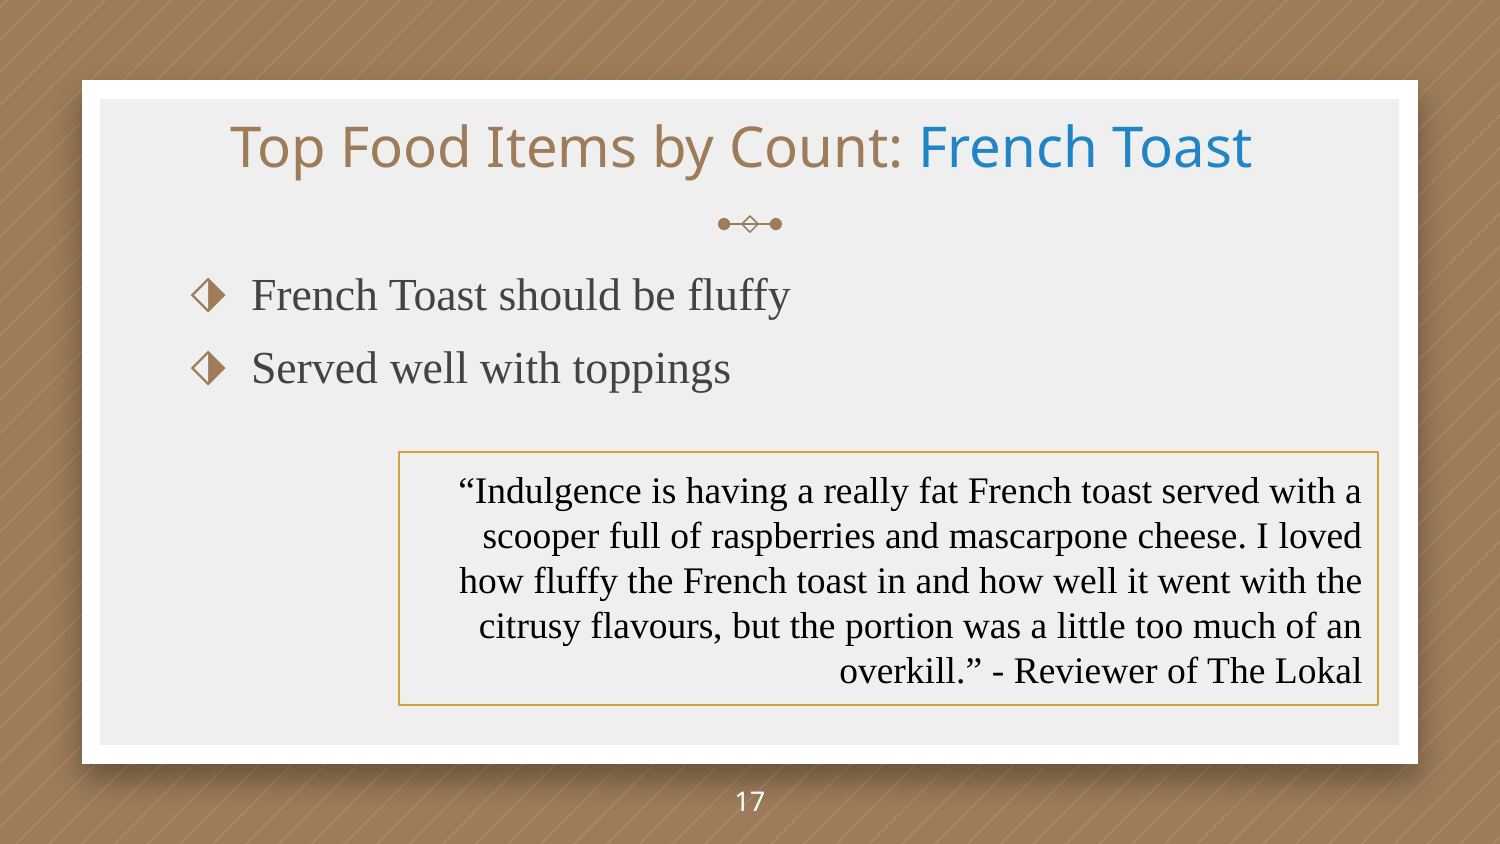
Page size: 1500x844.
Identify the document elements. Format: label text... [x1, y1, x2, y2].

slide_number ‹#› [0, 762, 1500, 844]
list French Toast should be fluffy Served well with toppings [161, 241, 1066, 433]
title Top Food Items by Count: French Toast [146, 52, 1336, 194]
text_box “Indulgence is having a really fat French toast served with a scooper full of raspberries and mascarpone cheese. I loved how fluffy the French toast in and how well it went with the citrusy flavours, but the portion was a little too much of an overkill.” - Reviewer of The Lokal [398, 451, 1379, 705]
